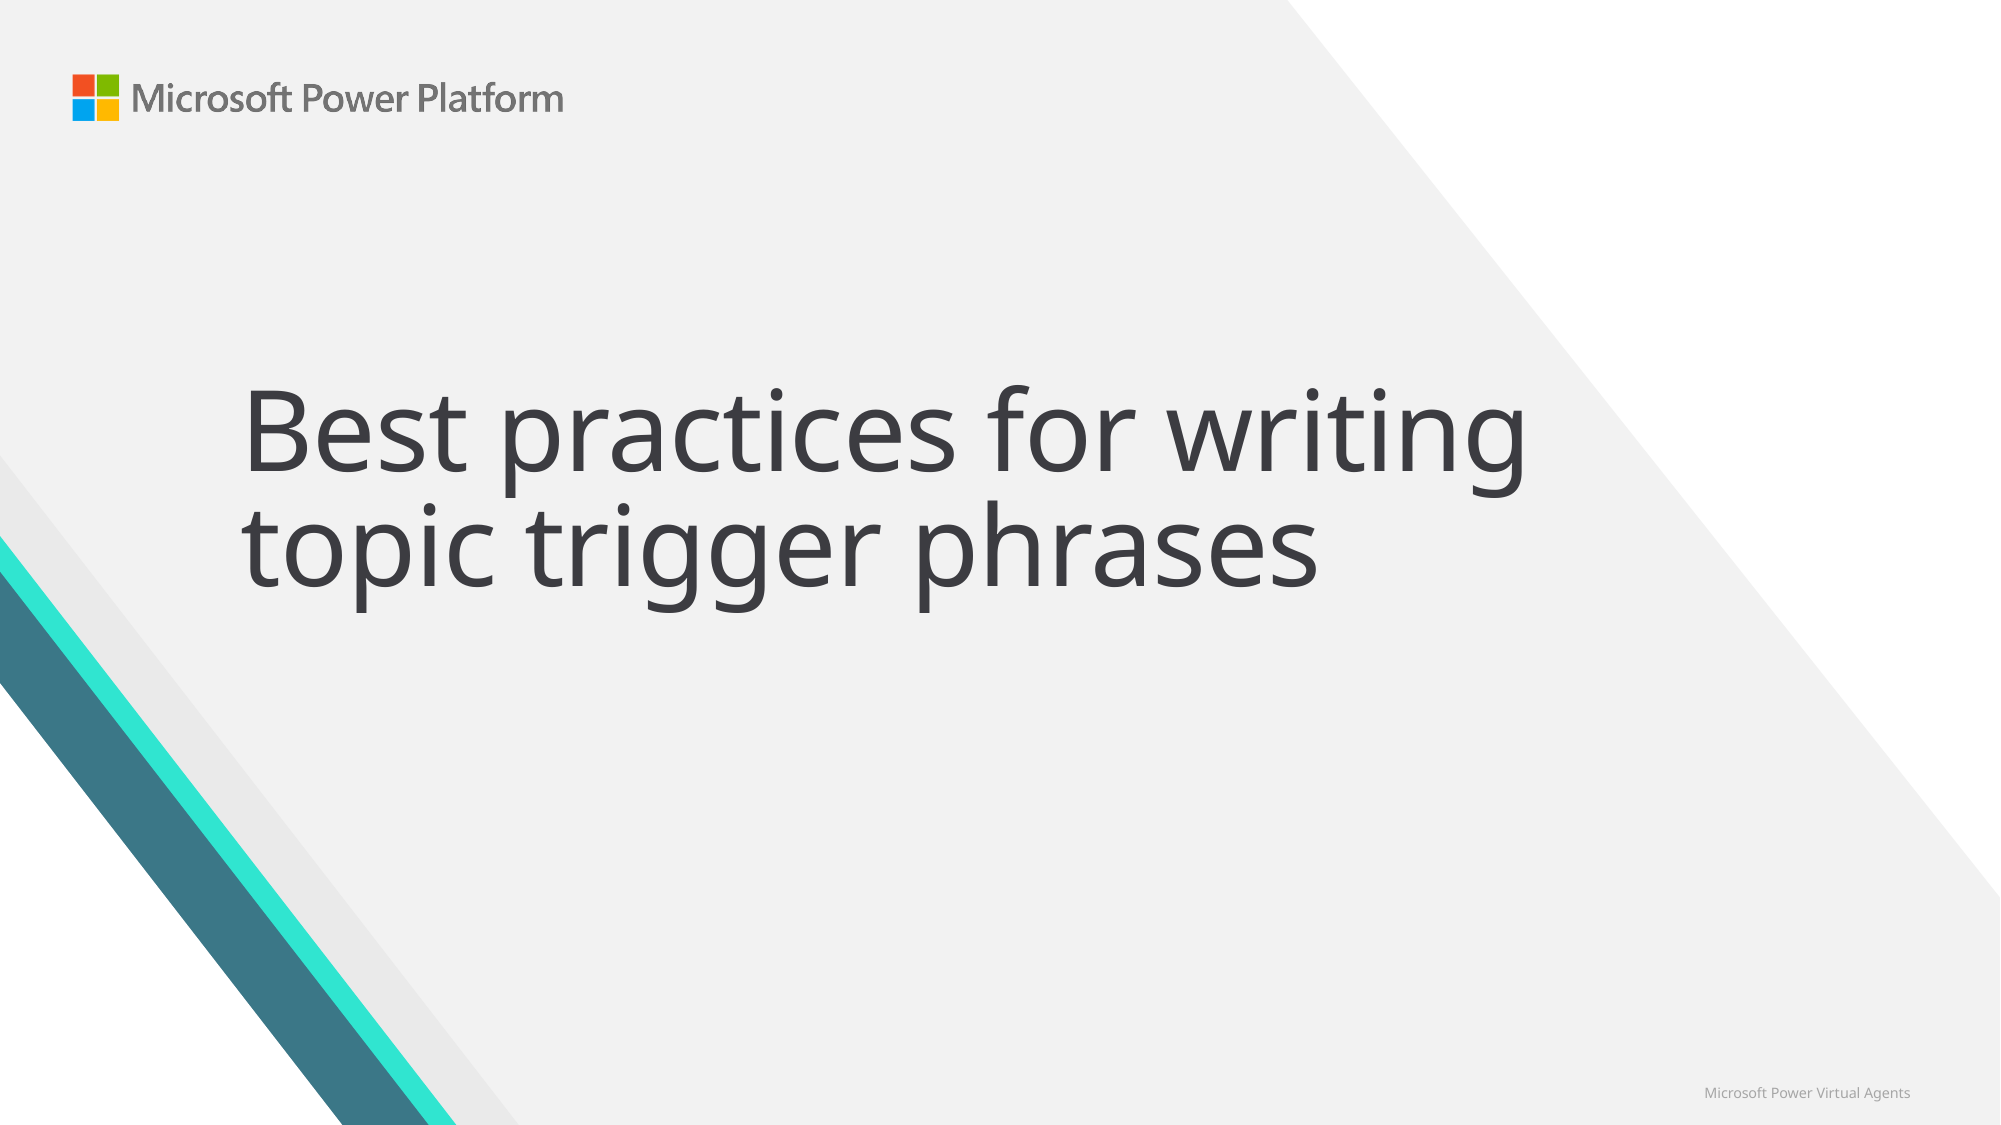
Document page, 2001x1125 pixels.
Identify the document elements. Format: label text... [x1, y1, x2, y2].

title Best practices for writing topic trigger phrases [240, 365, 1577, 625]
picture [71, 72, 564, 122]
